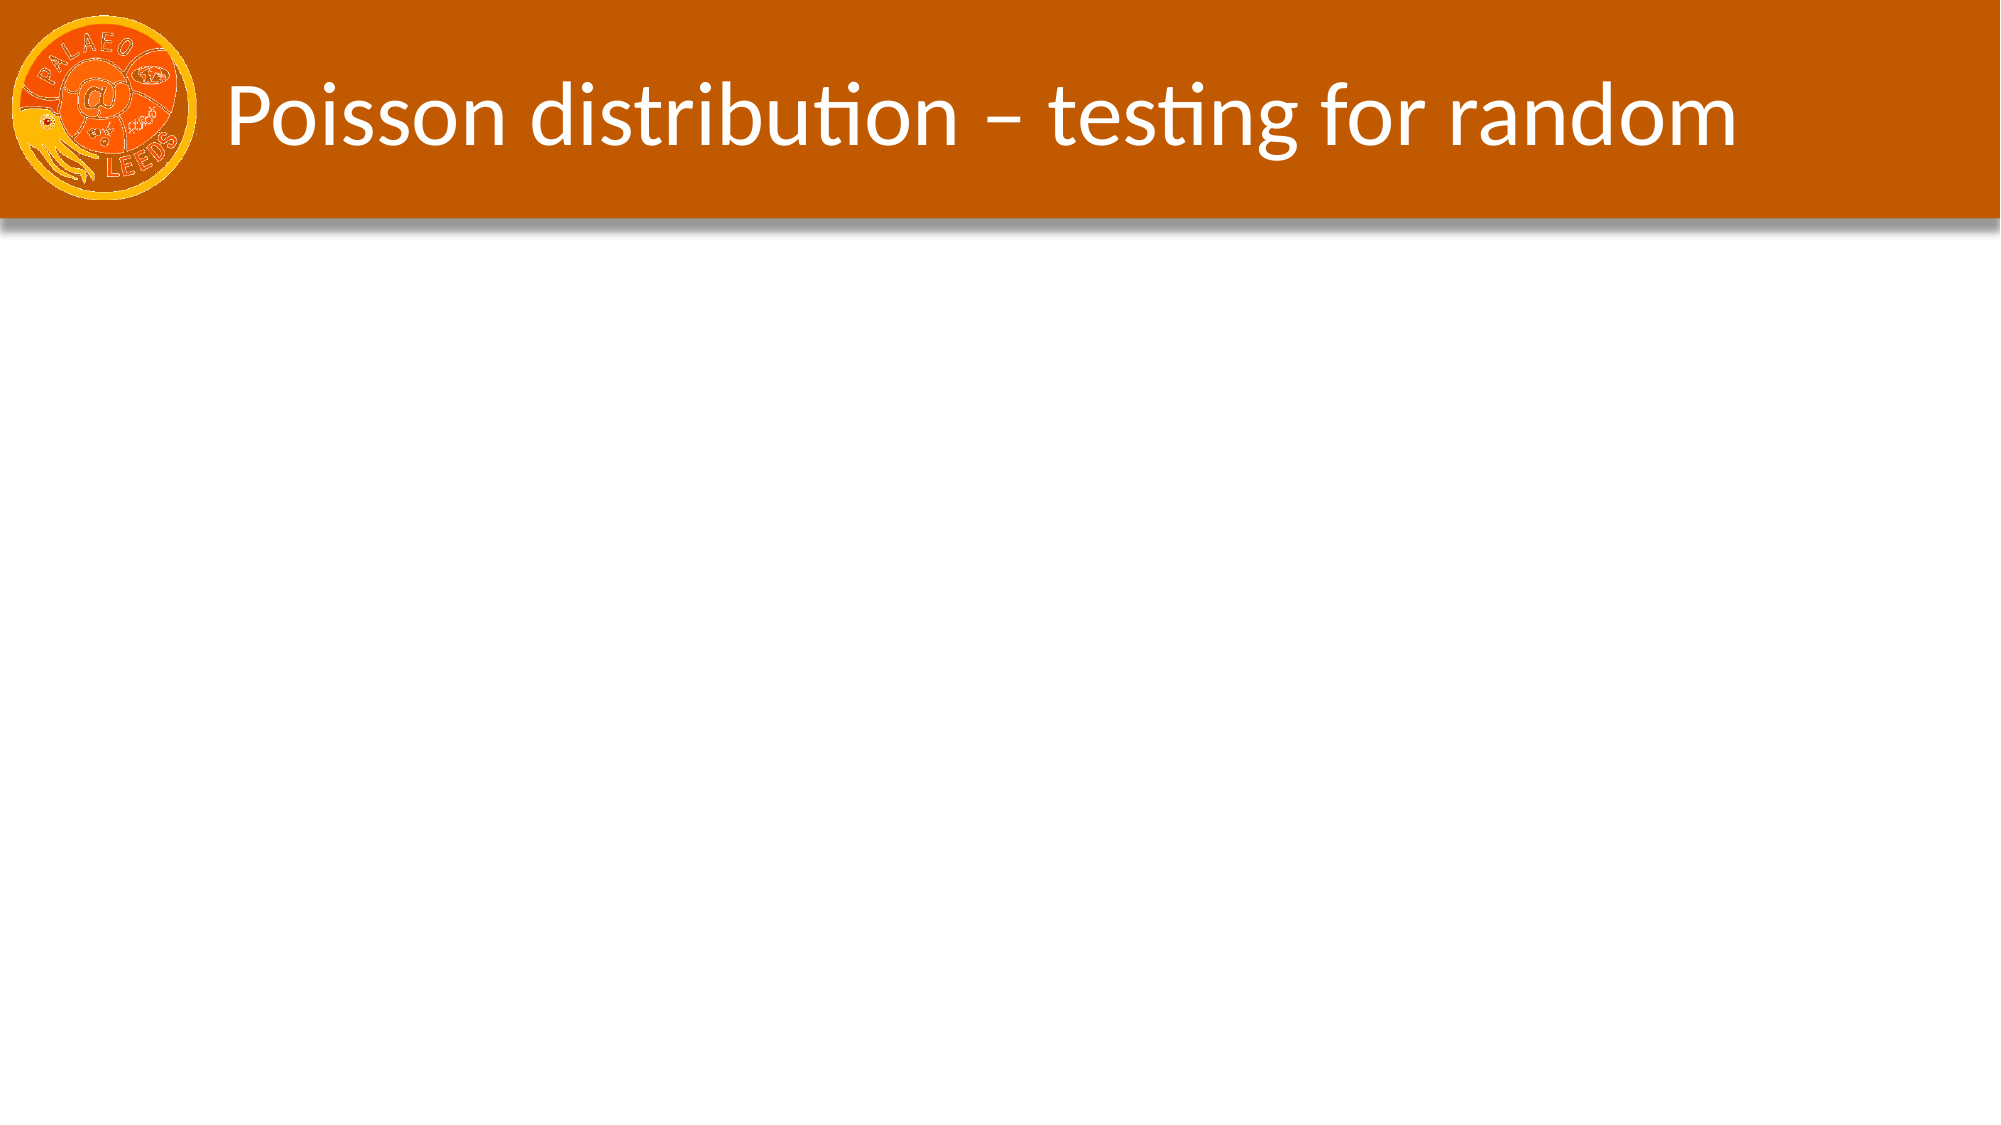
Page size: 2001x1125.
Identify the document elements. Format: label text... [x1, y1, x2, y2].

text_box [0, 0, 2000, 219]
text_box Poisson distribution – testing for random [210, 17, 2000, 201]
picture [11, 15, 197, 200]
